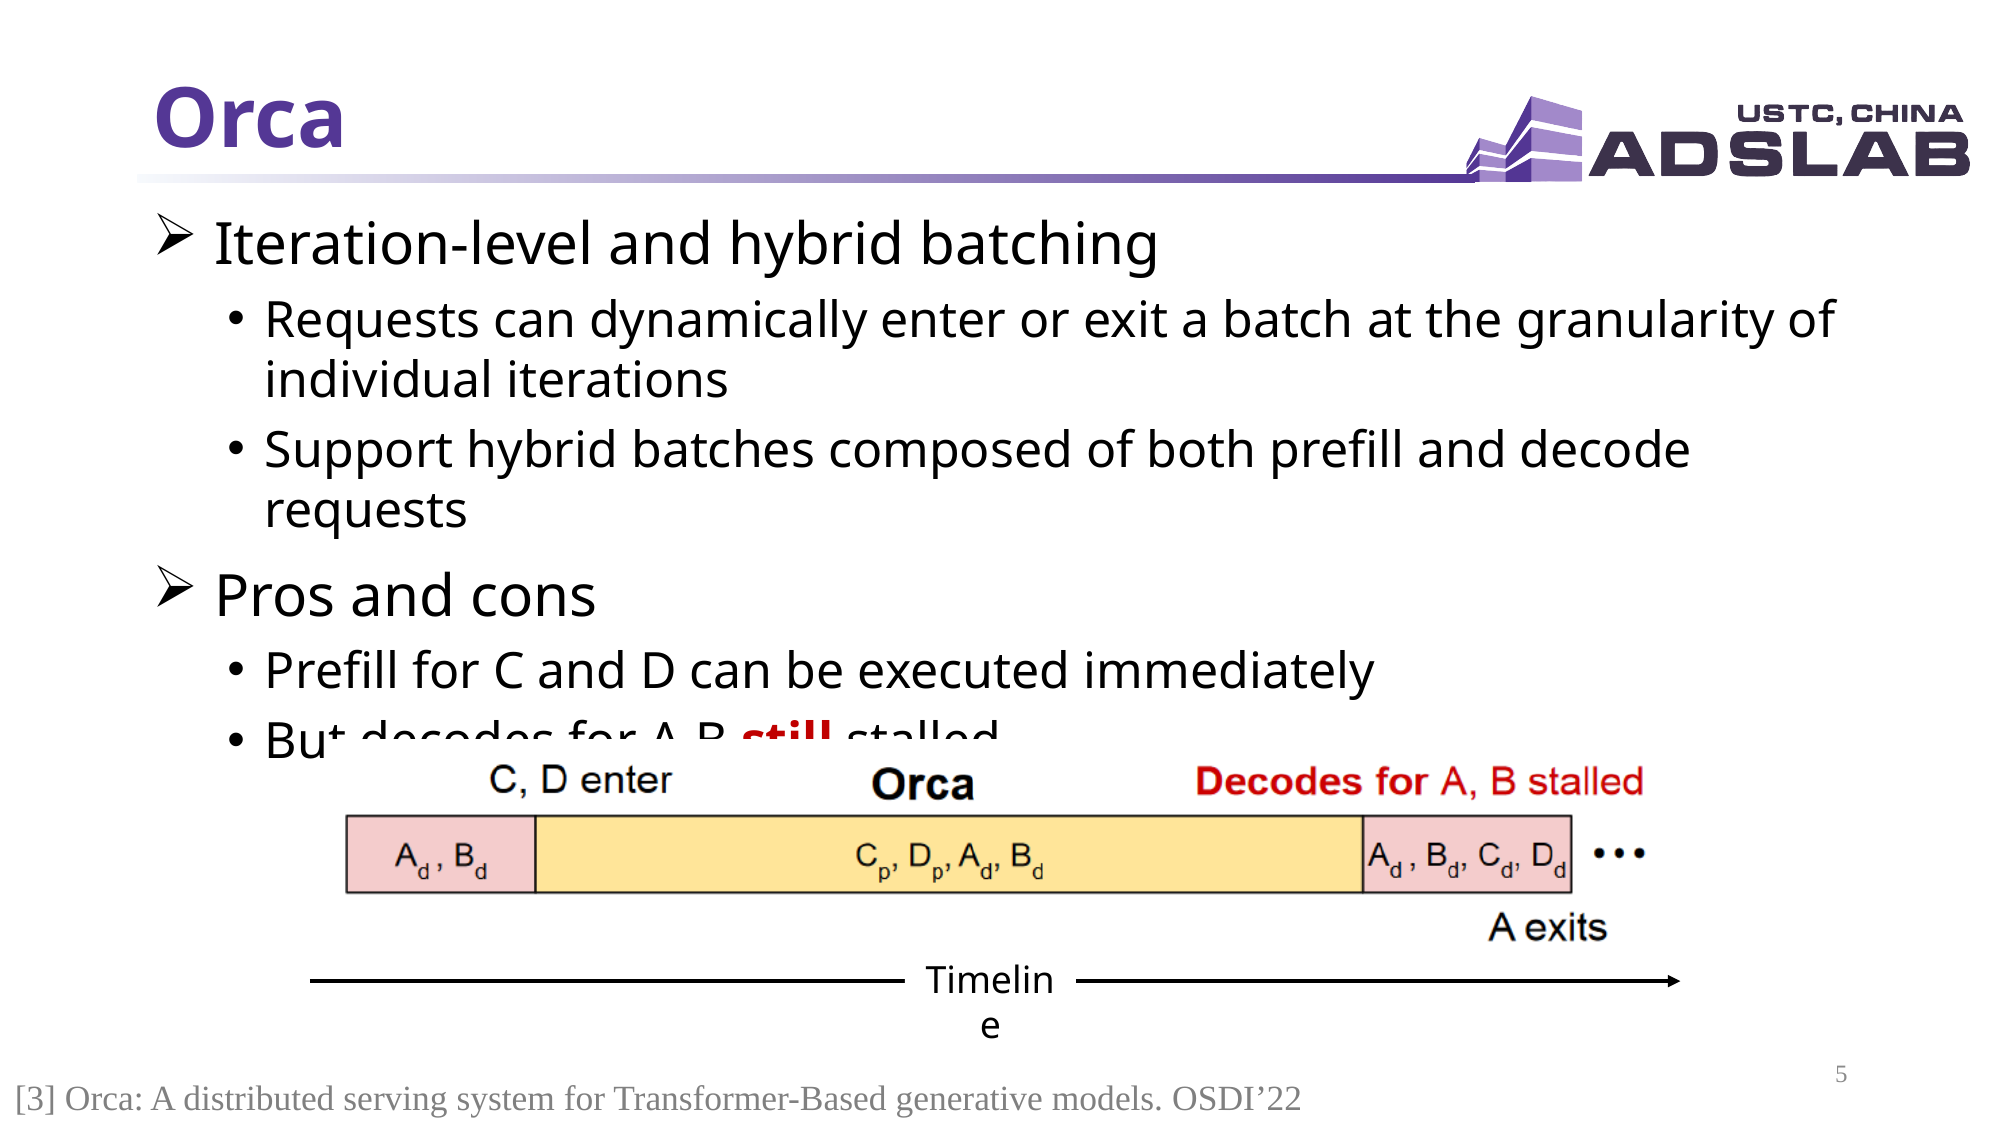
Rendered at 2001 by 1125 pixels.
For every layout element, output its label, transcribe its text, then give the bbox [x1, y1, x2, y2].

picture [326, 739, 1654, 955]
title Orca [137, 63, 1863, 177]
text_box [3] Orca: A distributed serving system for Transformer-Based generative models. OSDI’22 [0, 1067, 2000, 1125]
picture [1470, 93, 1976, 183]
text_box Timeline [904, 982, 1076, 1053]
text_box Timeline [904, 955, 1076, 981]
list Iteration-level and hybrid batching Requests can dynamically enter or exit a batch at the granularity of individual iterations Support hybrid batches composed of both prefill and decode requests Pros and cons Prefill for C and D can be executed immediately But decodes for A,B still stalled [137, 199, 1863, 1014]
